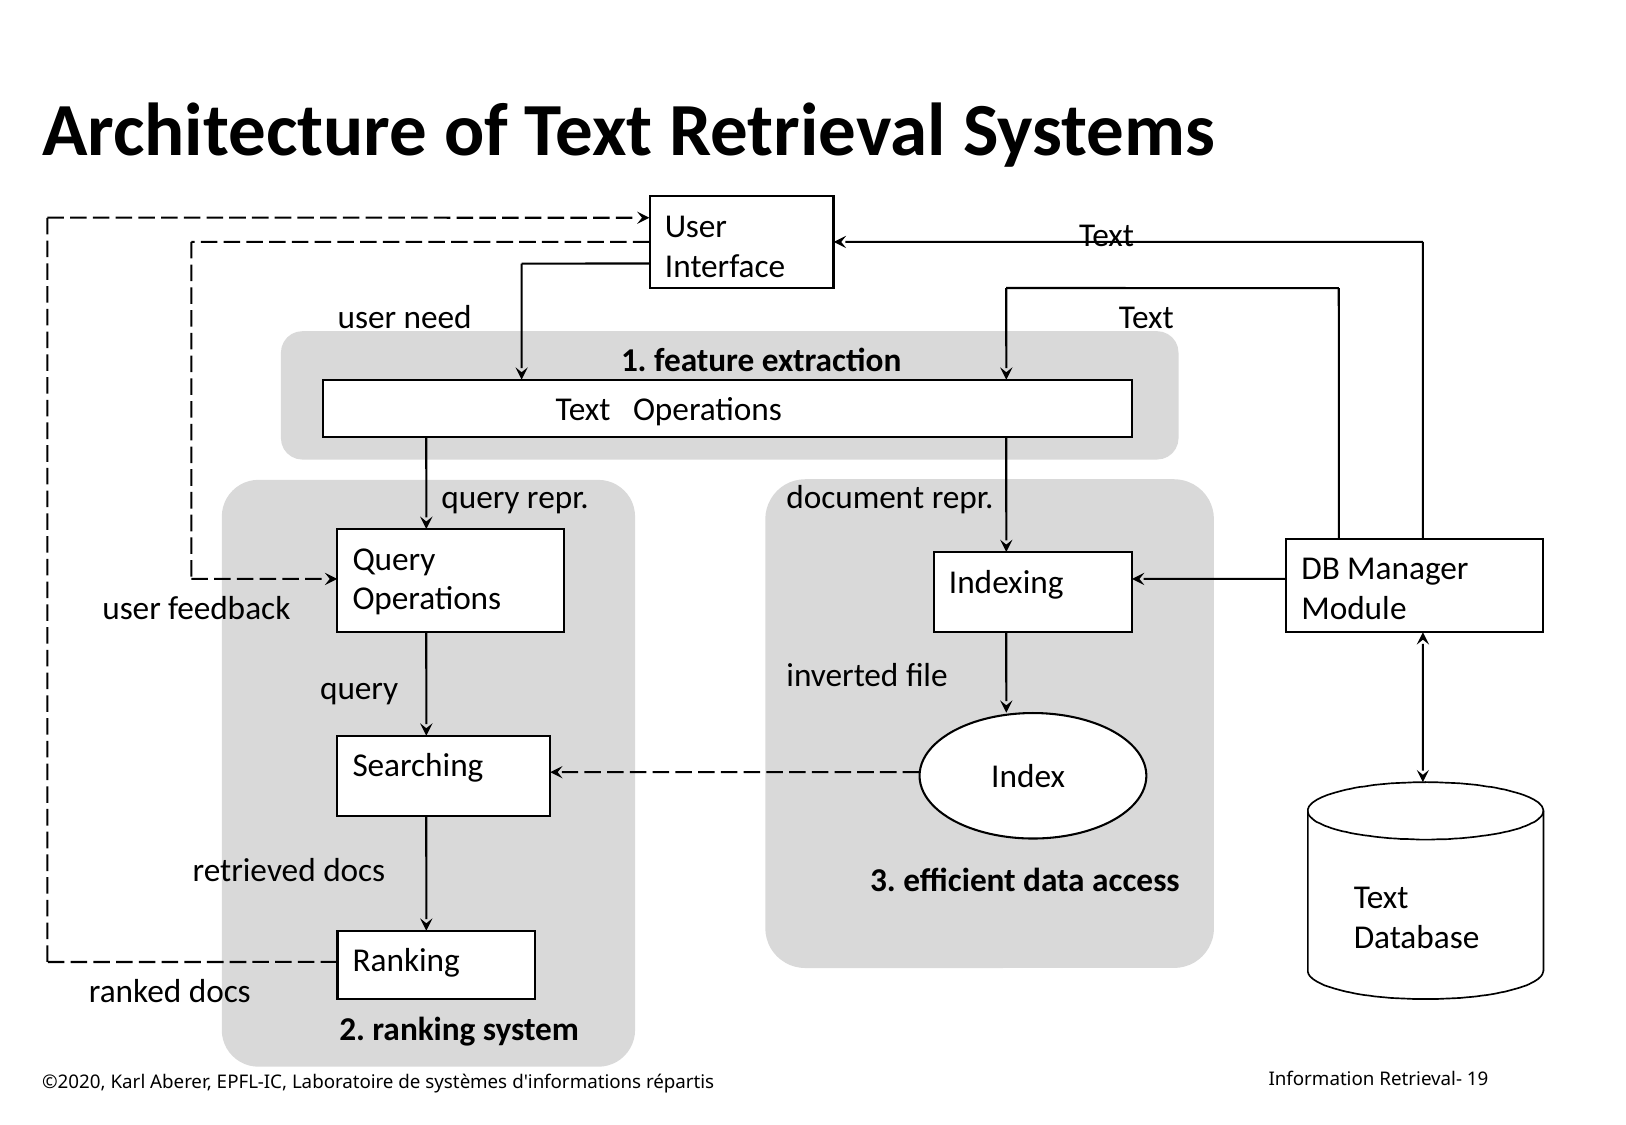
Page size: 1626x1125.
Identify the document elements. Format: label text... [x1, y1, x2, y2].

text_box [1132, 572, 1145, 586]
text_box Query Operations [337, 529, 564, 632]
footer ©2020, Karl Aberer, EPFL-IC, Laboratoire de systèmes d'informations répartis [26, 1062, 1071, 1101]
text_box 3. efficient data access [799, 850, 1259, 906]
text_box [280, 331, 606, 460]
text_box [925, 331, 1179, 460]
text_box [420, 516, 426, 529]
text_box retrieved docs [177, 840, 444, 910]
text_box Ranking [337, 931, 536, 999]
text_box query repr. [426, 467, 662, 529]
text_box inverted file [771, 645, 1029, 707]
text_box DB Manager Module [1286, 538, 1544, 632]
text_box [324, 572, 336, 578]
text_box ranked docs [73, 961, 305, 1024]
text_box [637, 211, 650, 224]
text_box [420, 918, 433, 931]
text_box [221, 1024, 626, 1062]
text_box [550, 765, 563, 779]
text_box [1416, 632, 1430, 645]
text_box Text [1064, 205, 1209, 274]
text_box [919, 713, 1147, 839]
text_box [221, 479, 426, 578]
text_box Searching [337, 735, 550, 816]
text_box document repr. [771, 467, 1082, 529]
text_box user feedback [87, 578, 364, 646]
text_box [1000, 367, 1013, 380]
text_box [515, 367, 528, 380]
text_box user need [322, 287, 516, 357]
text_box [1000, 539, 1013, 553]
text_box [420, 723, 433, 736]
text_box query [304, 658, 461, 713]
text_box [427, 437, 1006, 460]
title Architecture of Text Retrieval Systems [27, 50, 1504, 200]
text_box [1003, 707, 1010, 713]
text_box Index [976, 747, 1104, 816]
text_box Indexing [933, 552, 1132, 632]
text_box Text [1103, 289, 1248, 356]
text_box User Interface [649, 196, 834, 288]
text_box [765, 479, 1214, 969]
text_box [221, 529, 636, 999]
text_box [1416, 769, 1430, 779]
text_box Text Operations [322, 379, 1132, 437]
text_box 2. ranking system [268, 999, 658, 1055]
text_box [833, 235, 847, 249]
text_box 1. feature extraction [606, 330, 925, 379]
picture [1306, 781, 1548, 1003]
